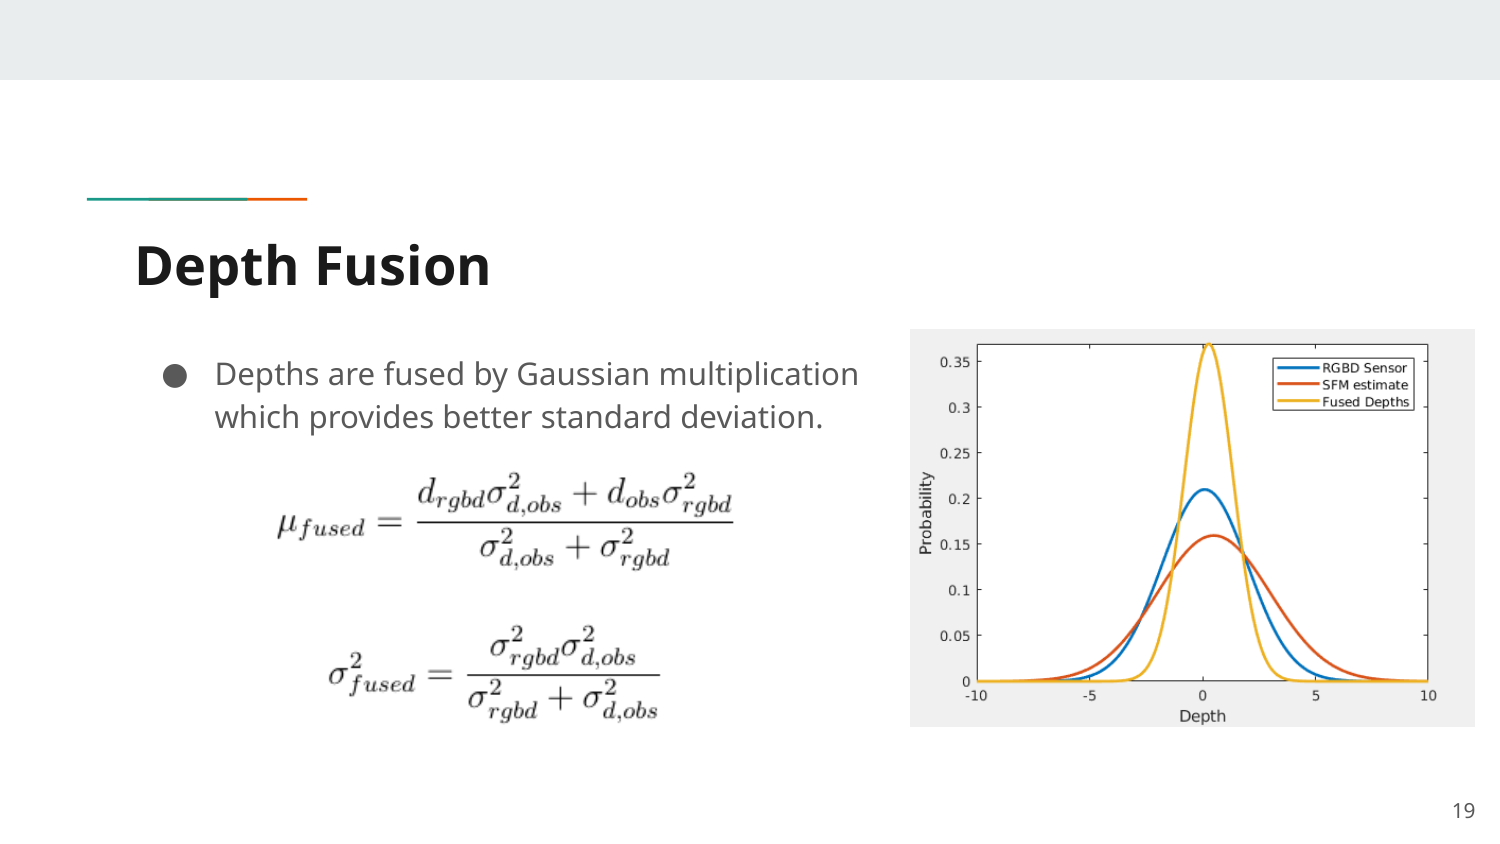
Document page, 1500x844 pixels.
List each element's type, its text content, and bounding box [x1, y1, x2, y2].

picture [909, 328, 1476, 727]
list Depths are fused by Gaussian multiplication which provides better standard deviation. [124, 333, 886, 742]
title Depth Fusion [119, 216, 1381, 305]
picture [320, 615, 676, 743]
slide_number ‹#› [1400, 779, 1491, 844]
picture [264, 461, 746, 588]
